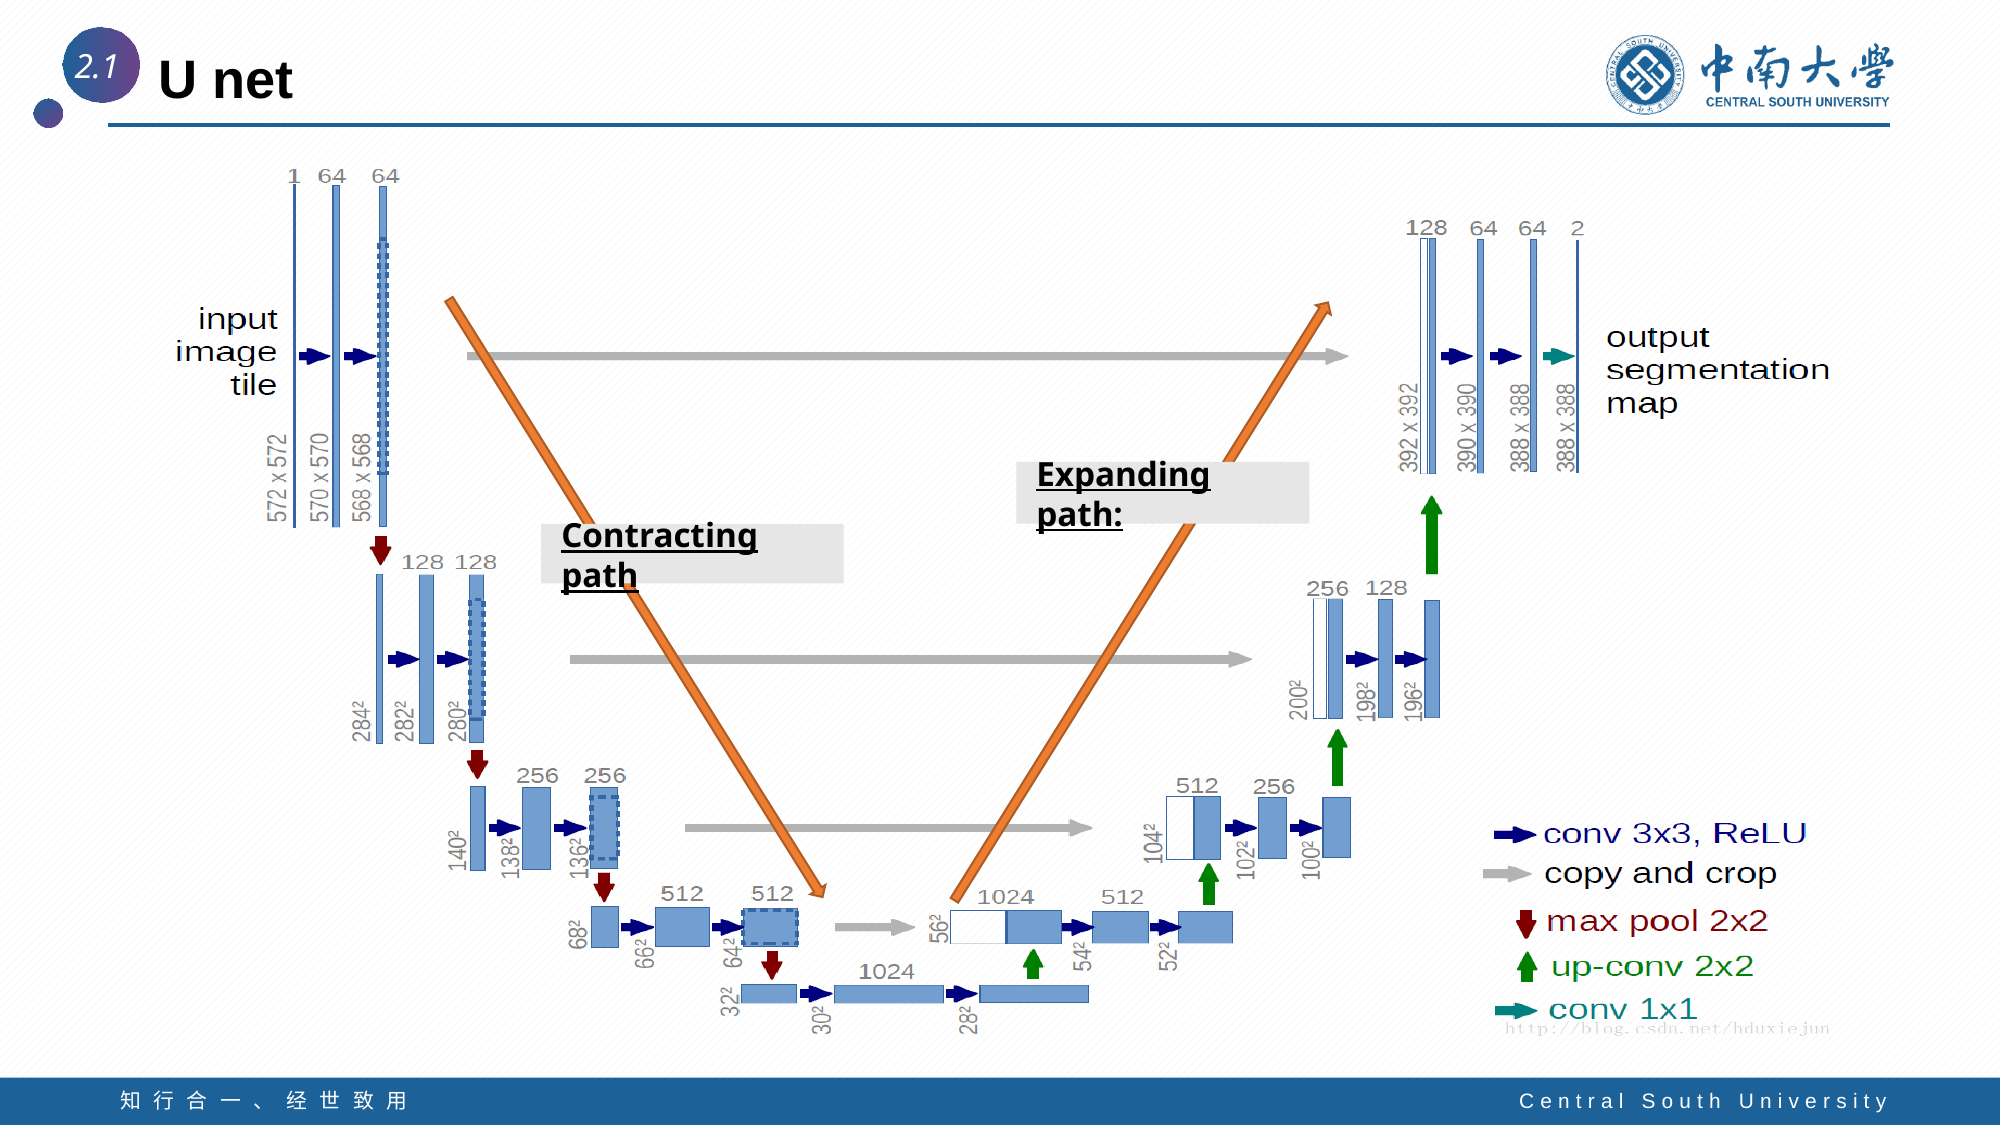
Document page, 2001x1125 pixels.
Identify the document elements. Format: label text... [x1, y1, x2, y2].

text_box Central South University [1504, 1080, 1902, 1120]
text_box [0, 1077, 2000, 1125]
picture [156, 158, 1844, 1045]
text_box U net [158, 0, 1050, 118]
picture [1595, 28, 1907, 121]
text_box 知行合一、经世致用 [105, 1080, 423, 1120]
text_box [33, 26, 153, 128]
